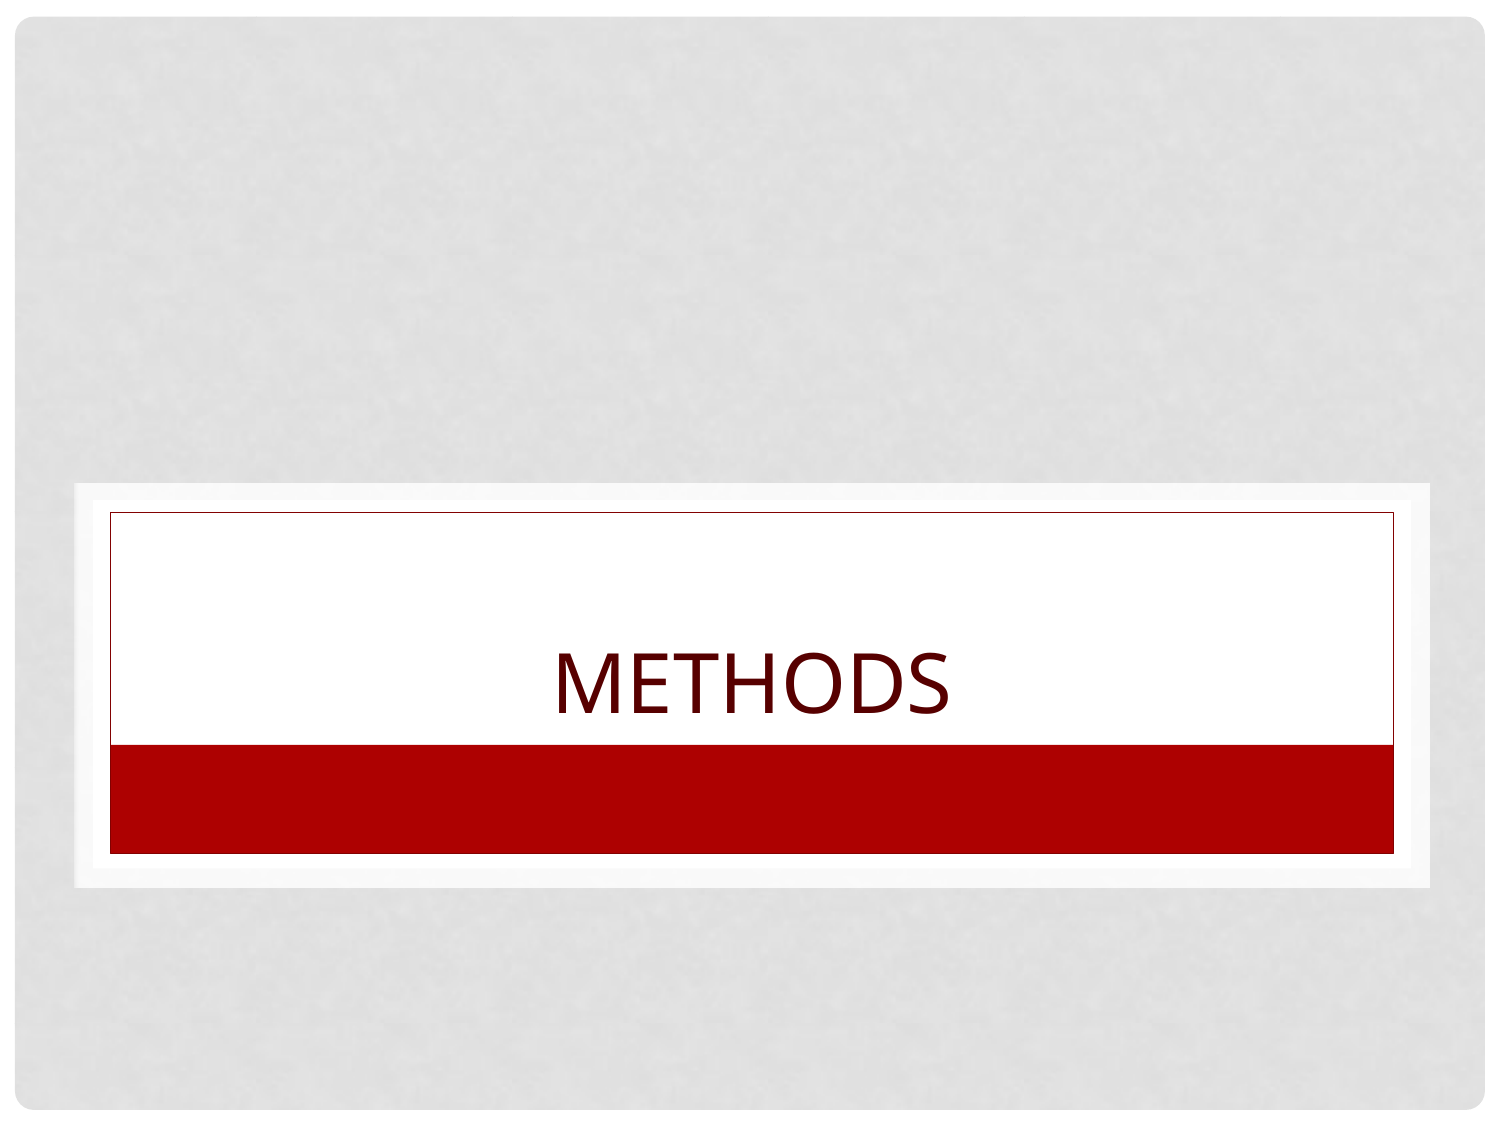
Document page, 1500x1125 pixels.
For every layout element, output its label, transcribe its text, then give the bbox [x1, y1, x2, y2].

title methods [120, 525, 1384, 738]
